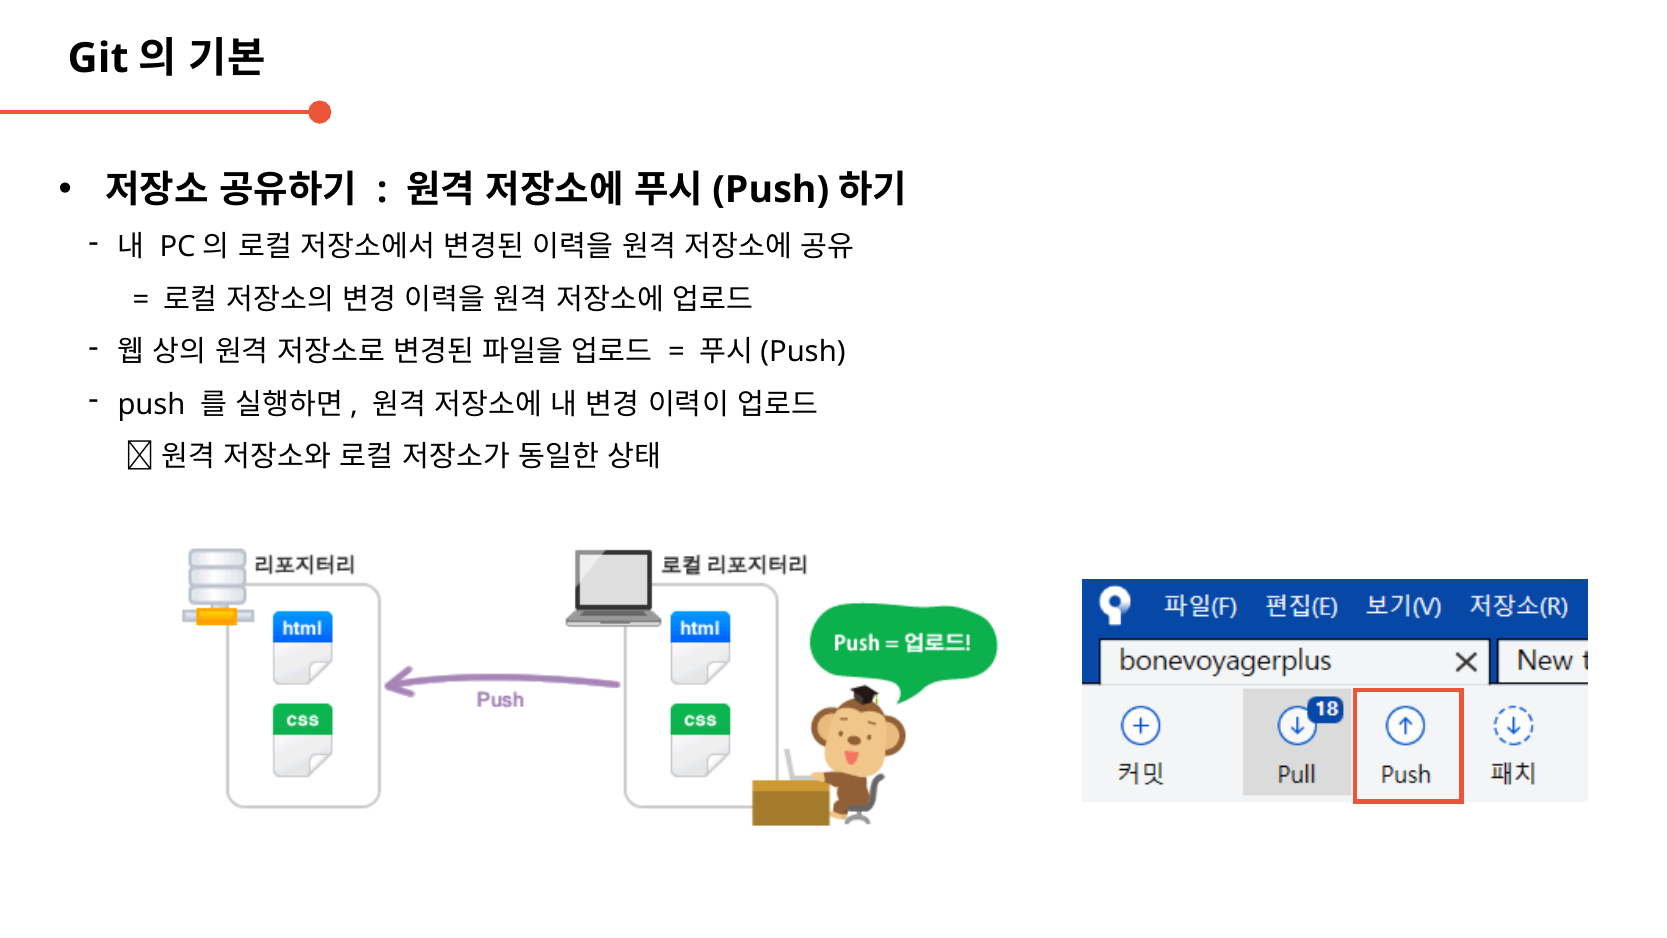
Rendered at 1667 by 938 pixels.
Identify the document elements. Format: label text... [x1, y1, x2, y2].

text_box 저장소 공유하기 : 원격 저장소에 푸시(Push)하기 내 PC의 로컬 저장소에서 변경된 이력을 원격 저장소에 공유 = 로컬 저장소의 변경 이력을 원격 저장소에 업로드 웹 상의 원격 저장소로 변경된 파일을 업로드 = 푸시(Push) push 를 실행하면, 원격 저장소에 내 변경 이력이 업로드  원격 저장소와 로컬 저장소가 동일한 상태 [43, 135, 1299, 480]
picture [159, 530, 1017, 851]
picture [1082, 579, 1588, 802]
text_box Git의 기본 [52, 23, 964, 88]
